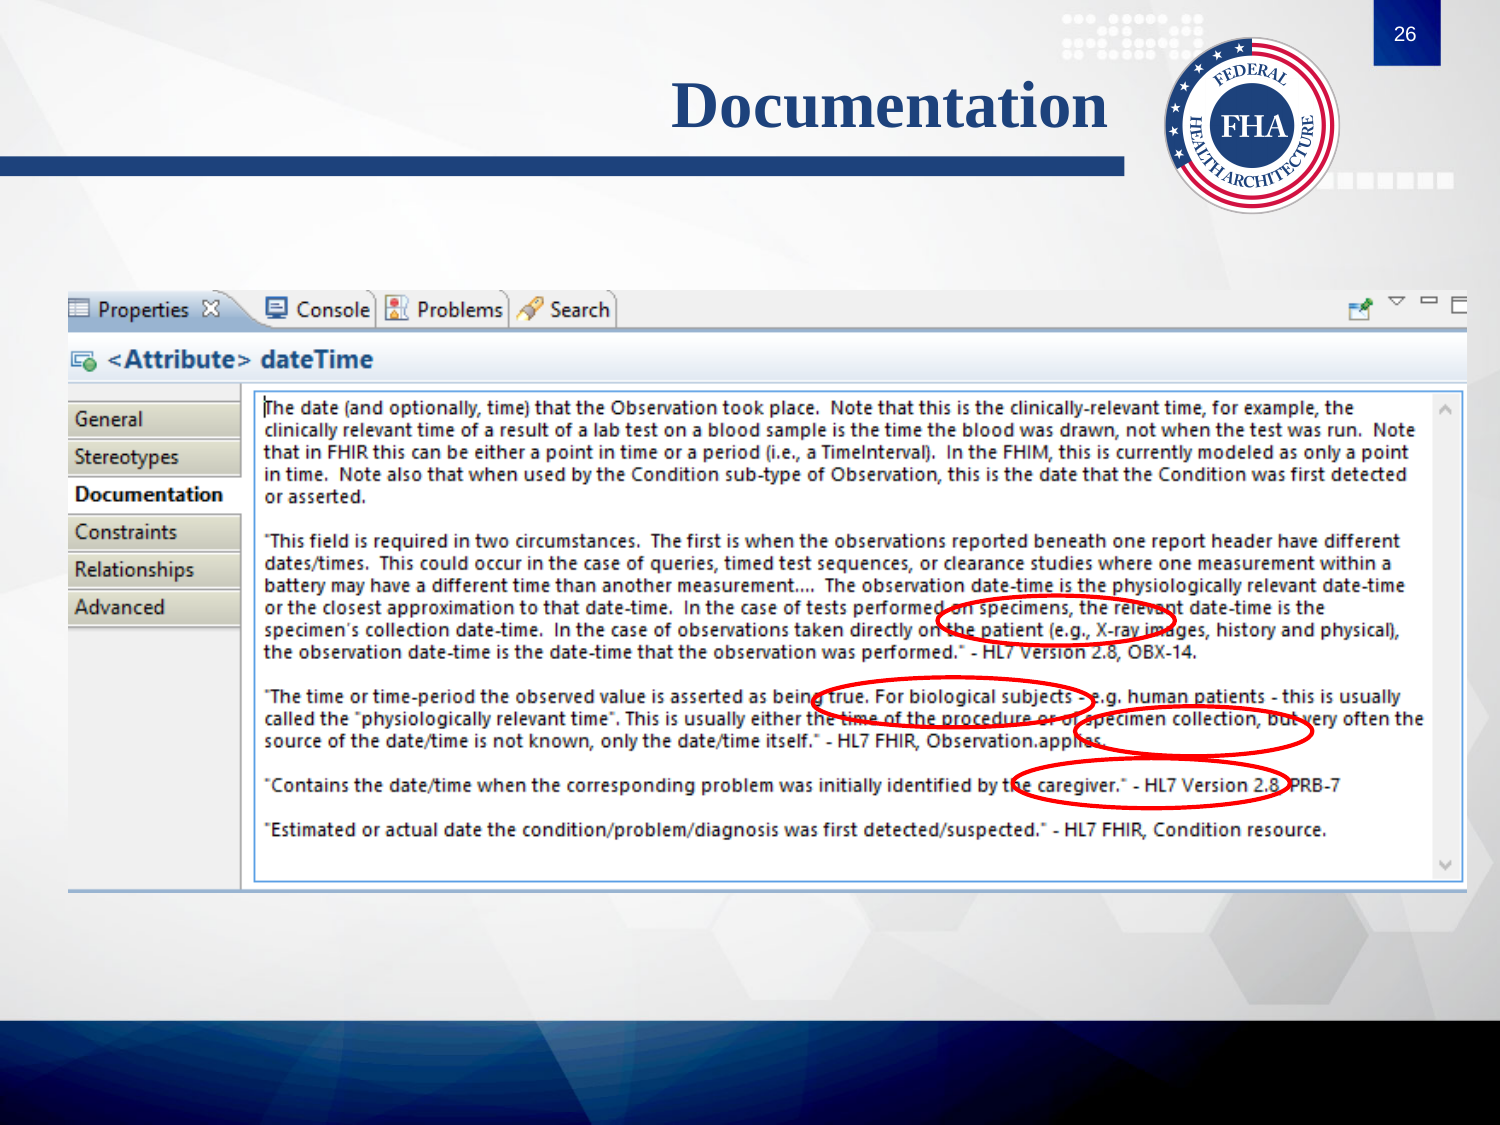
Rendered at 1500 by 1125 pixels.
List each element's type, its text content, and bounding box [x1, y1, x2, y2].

title Documentation [75, 45, 1125, 157]
picture [0, 0, 1500, 1125]
slide_number 26 [1375, 3, 1435, 63]
